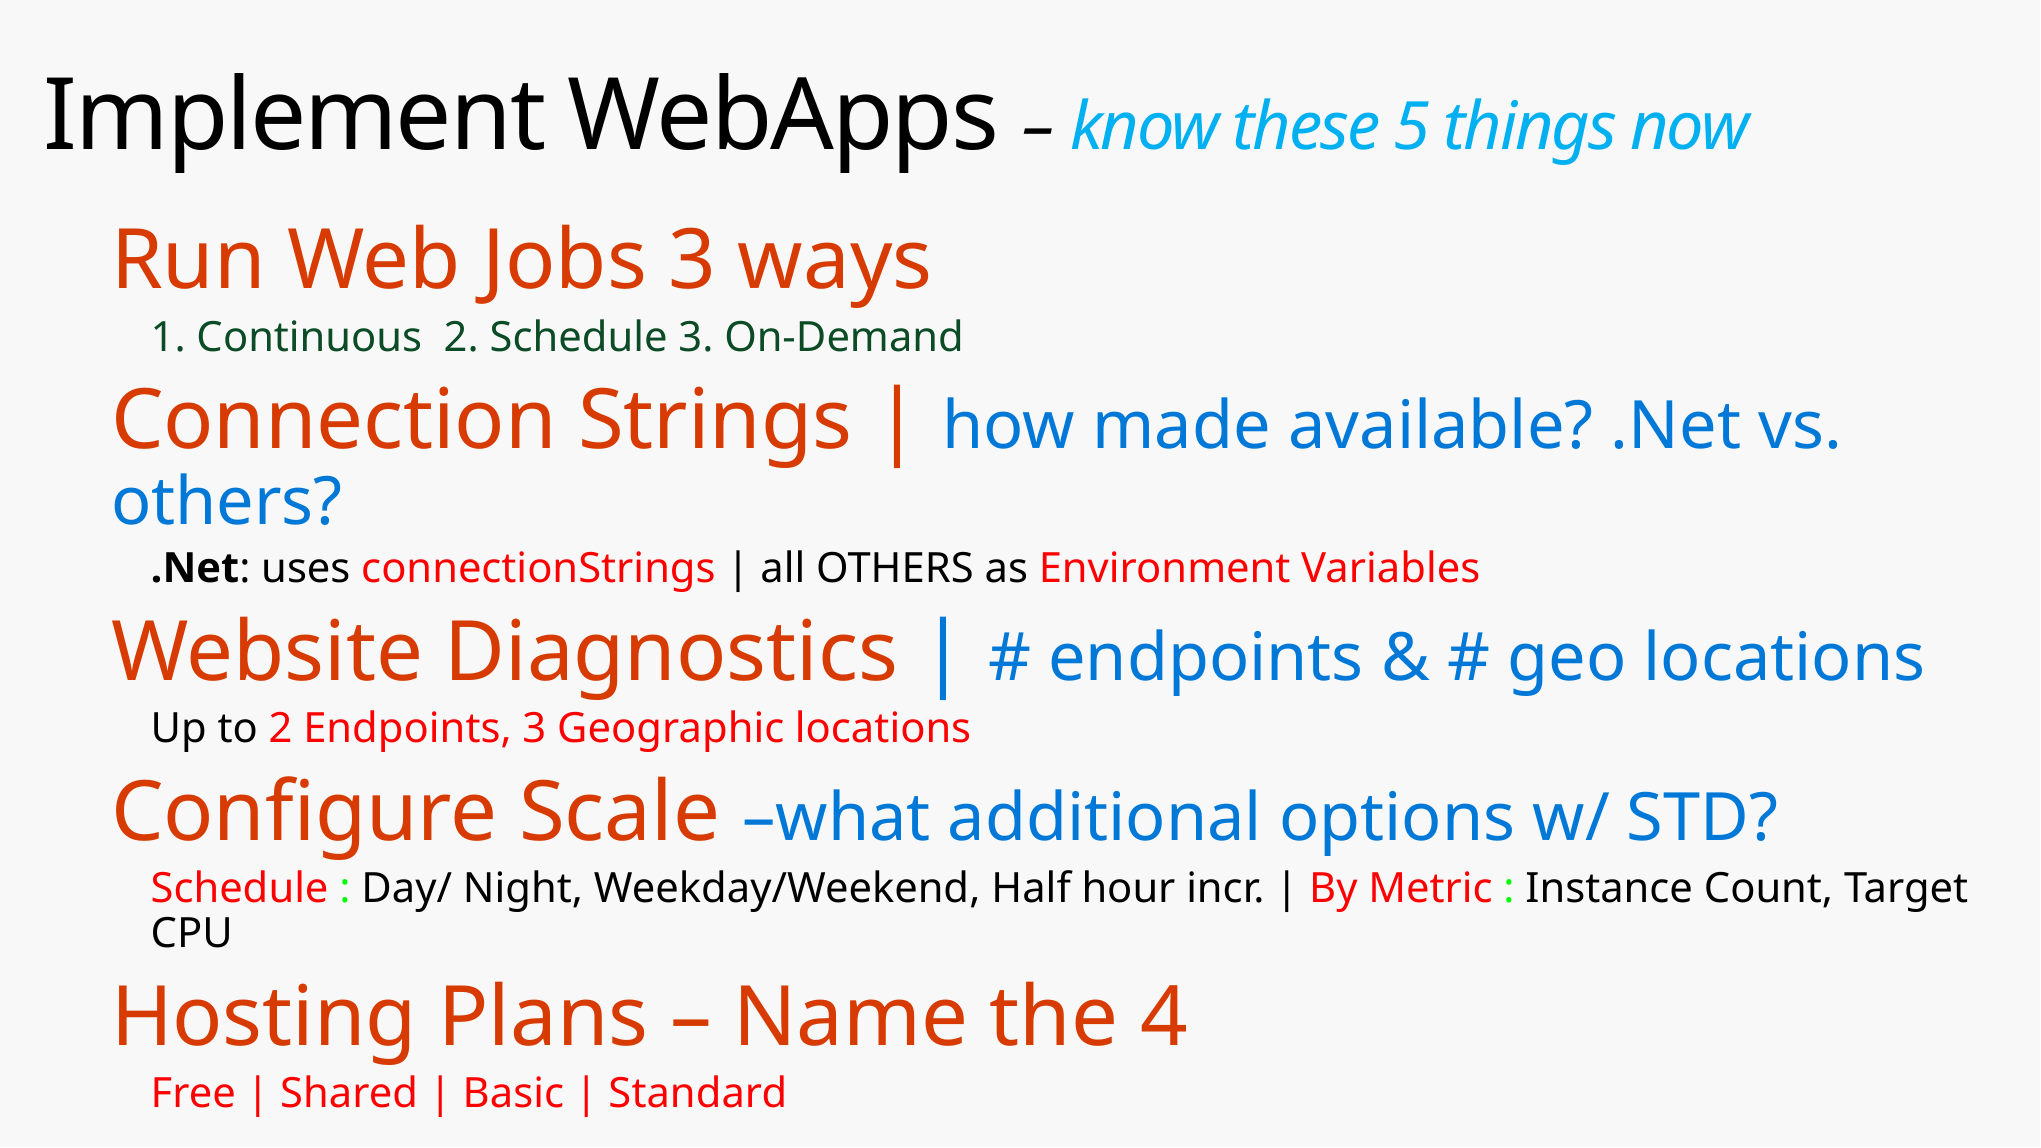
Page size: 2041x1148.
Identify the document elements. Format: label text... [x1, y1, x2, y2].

list Run Web Jobs 3 ways 1. Continuous 2. Schedule 3. On-Demand Connection Strings | how made available? .Net vs. others? .Net: uses connectionStrings | all OTHERS as Environment Variables Website Diagnostics | # endpoints & # geo locations Up to 2 Endpoints, 3 Geographic locations Configure Scale –what additional options w/ STD? Schedule : Day/ Night, Weekday/Weekend, Half hour incr. | By Metric : Instance Count, Target CPU Hosting Plans – Name the 4 Free | Shared | Basic | Standard [87, 201, 1996, 1101]
title Implement WebApps – know these 5 things now [20, 48, 1996, 199]
